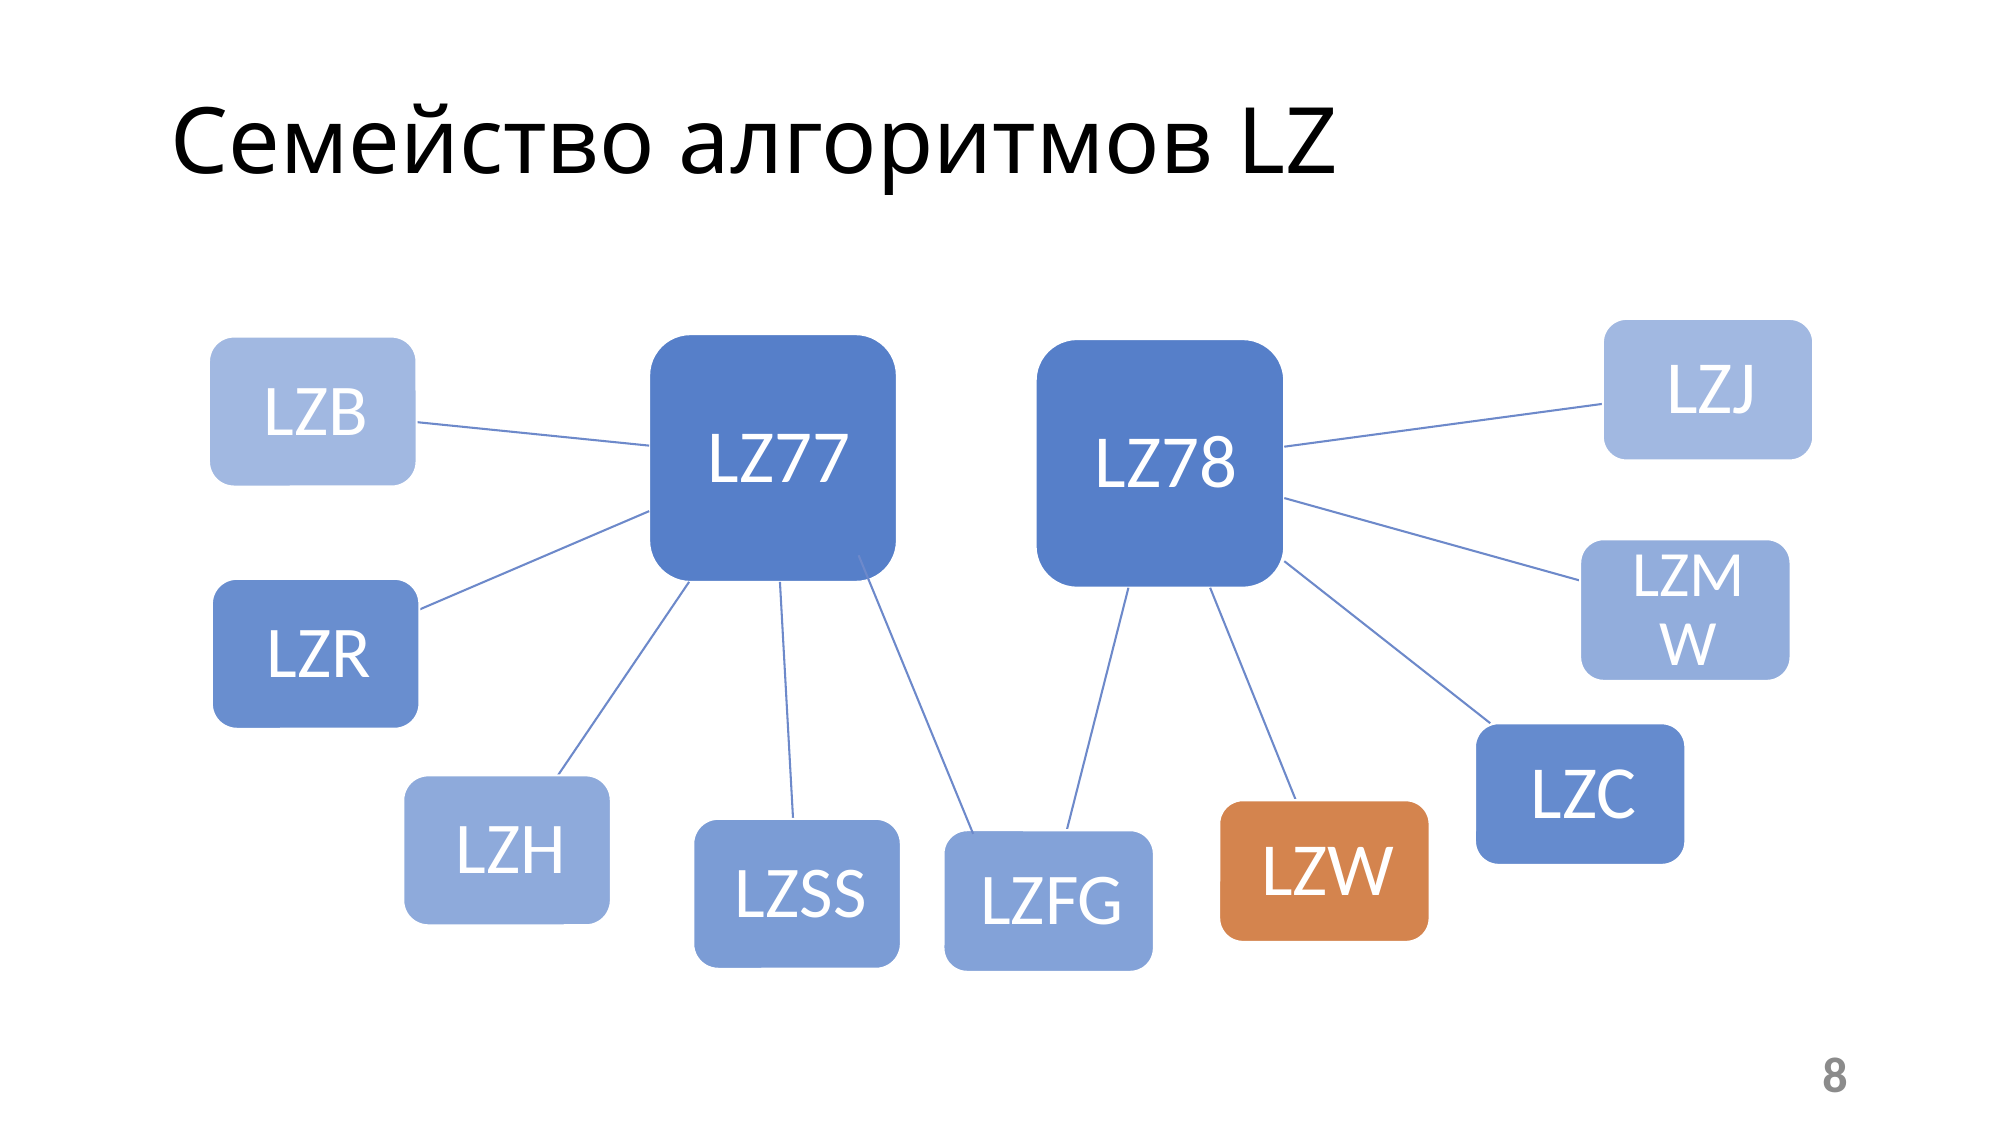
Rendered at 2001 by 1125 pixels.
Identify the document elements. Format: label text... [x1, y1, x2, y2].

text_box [524, 94, 1845, 1067]
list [155, 315, 524, 1039]
slide_number 8 [1412, 1042, 1863, 1103]
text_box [858, 555, 974, 834]
title Семейство алгоритмов LZ [155, 34, 1881, 253]
